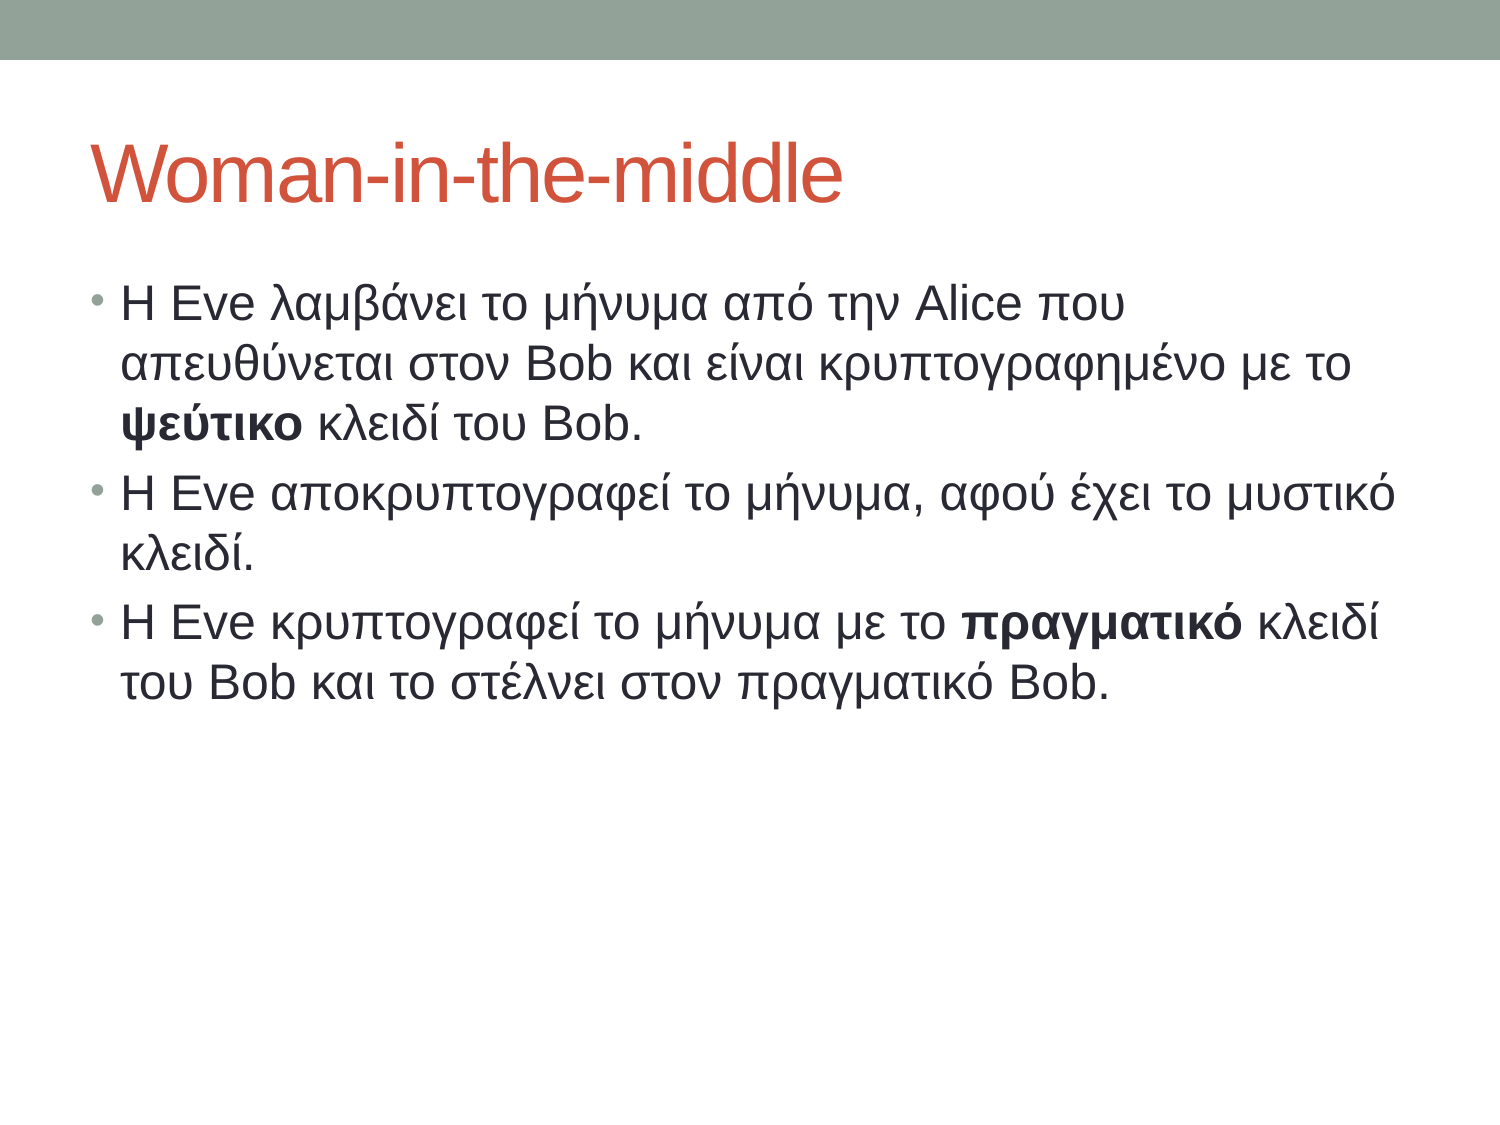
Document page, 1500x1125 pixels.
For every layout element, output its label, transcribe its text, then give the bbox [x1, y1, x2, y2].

list Η Eve λαμβάνει το μήνυμα από την Alice που απευθύνεται στον Bob και είναι κρυπτογραφημένο με το ψεύτικο κλειδί του Bob. Η Eve αποκρυπτογραφεί το μήνυμα, αφού έχει το μυστικό κλειδί. Η Eve κρυπτογραφεί το μήνυμα με το πραγματικό κλειδί του Bob και το στέλνει στον πραγματικό Bob. [75, 262, 1425, 1063]
title Woman-in-the-middle [75, 87, 1425, 250]
